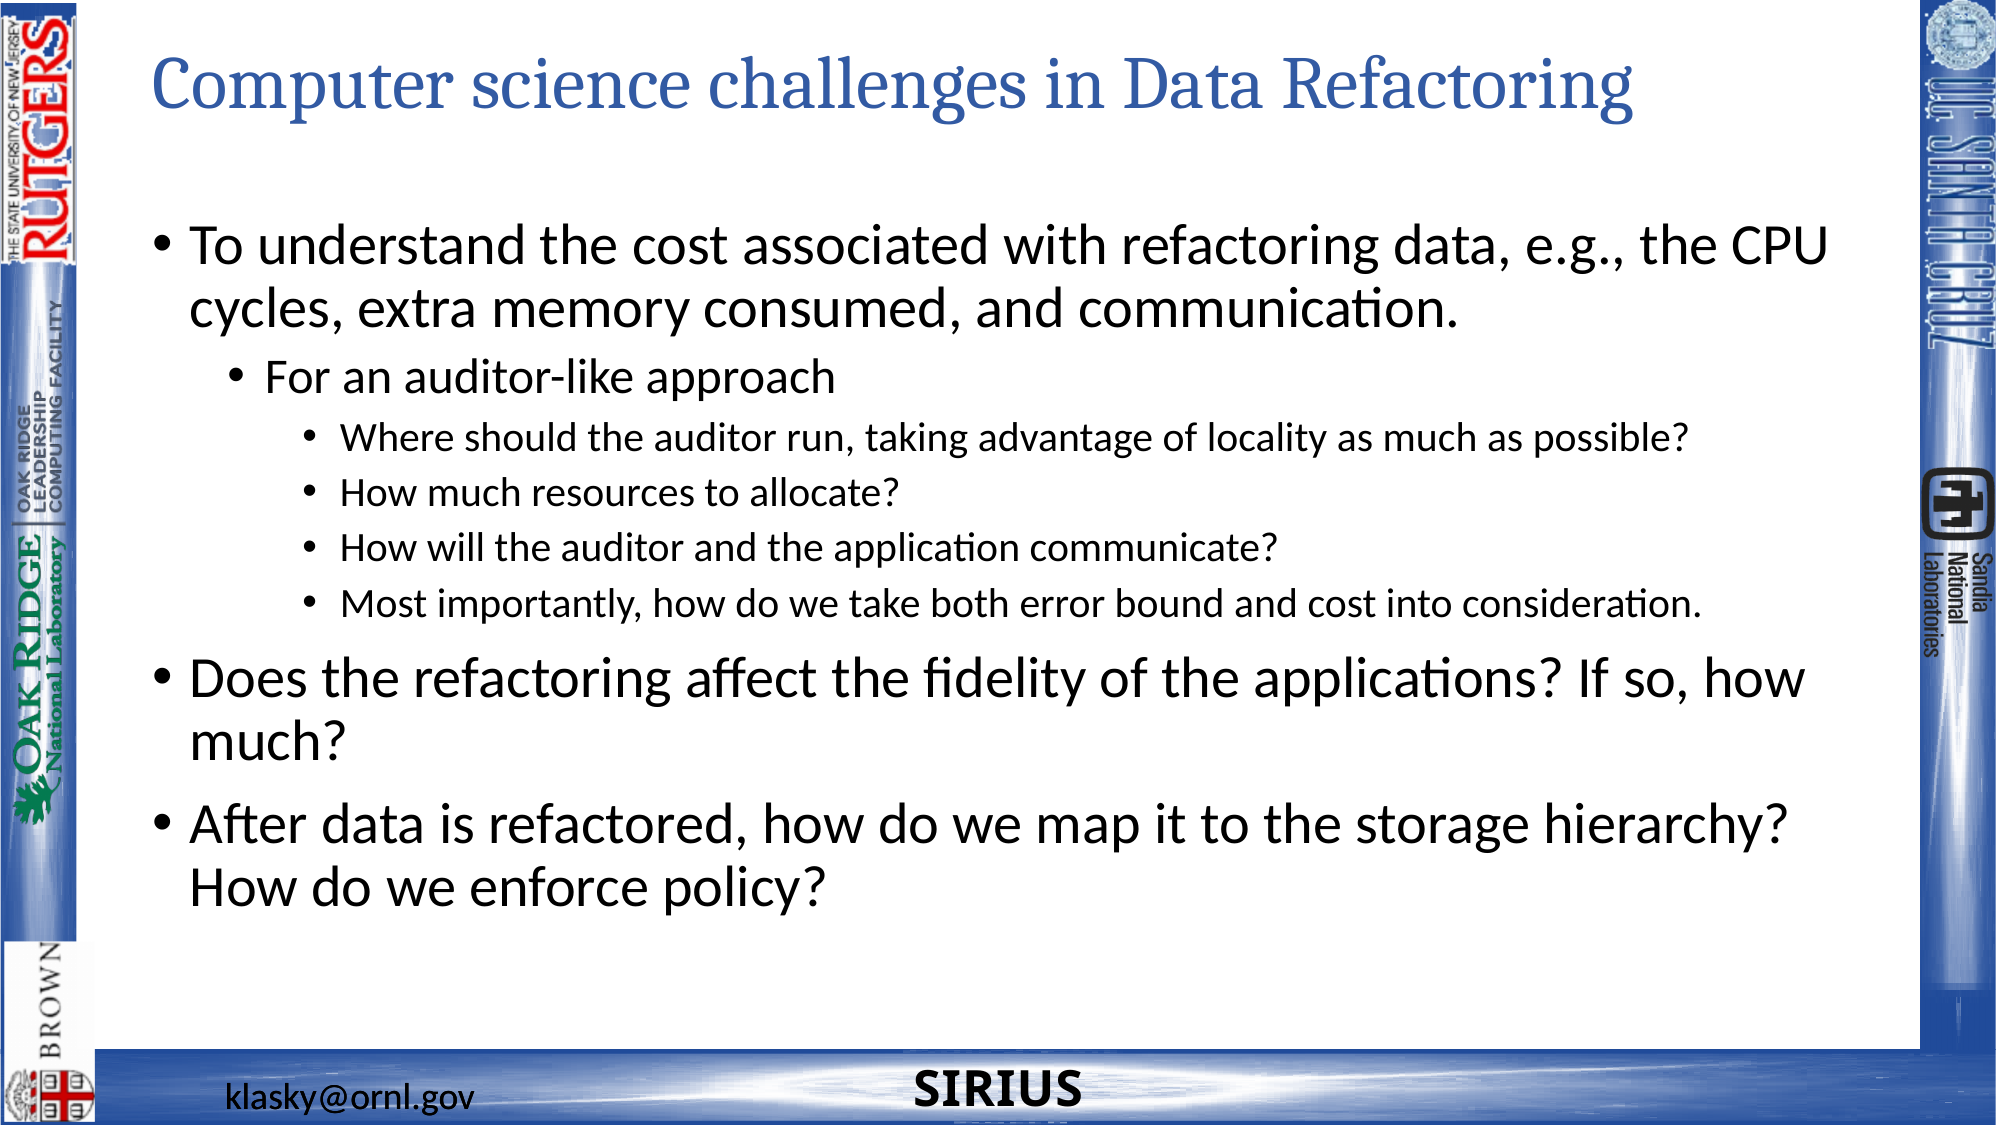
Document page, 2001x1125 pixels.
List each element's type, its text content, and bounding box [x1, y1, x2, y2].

picture [12, 301, 66, 825]
title Computer science challenges in Data Refactoring [137, 19, 1863, 149]
list To understand the cost associated with refactoring data, e.g., the CPU cycles, extra memory consumed, and communication. For an auditor-like approach Where should the auditor run, taking advantage of locality as much as possible? How much resources to allocate? How will the auditor and the application communicate? Most importantly, how do we take both error bound and cost into consideration. Does the refactoring affect the fidelity of the applications? If so, how much? After data is refactored, how do we map it to the storage hierarchy? How do we enforce policy? [137, 206, 1863, 1014]
picture [1, 4, 75, 275]
picture [1921, 0, 1995, 348]
picture [1921, 465, 1996, 660]
picture [5, 942, 94, 1121]
